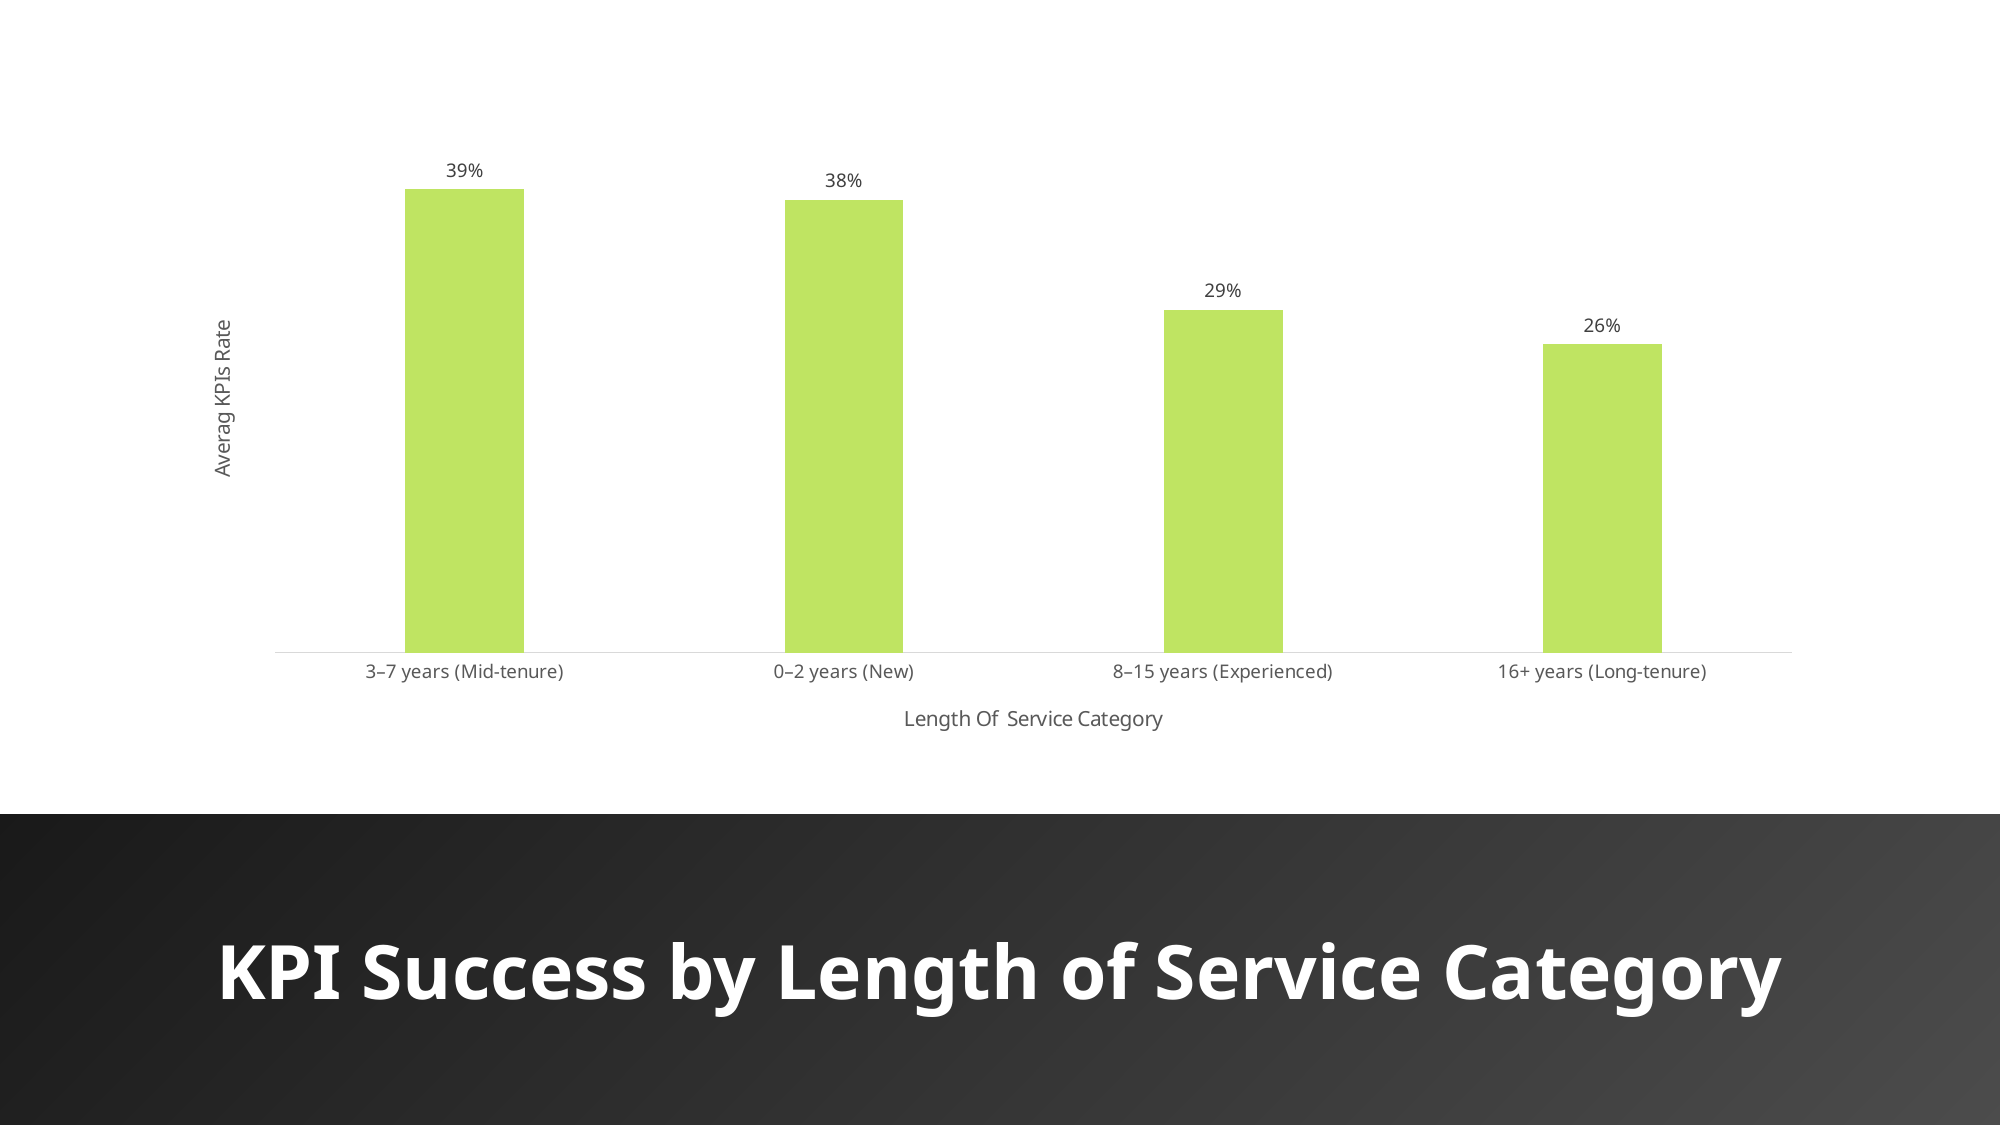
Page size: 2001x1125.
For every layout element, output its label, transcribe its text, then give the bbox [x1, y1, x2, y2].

text_box [0, 813, 2000, 1125]
chart [174, 98, 1826, 765]
text_box KPI Success by Length of Service Category [140, 916, 1860, 1112]
